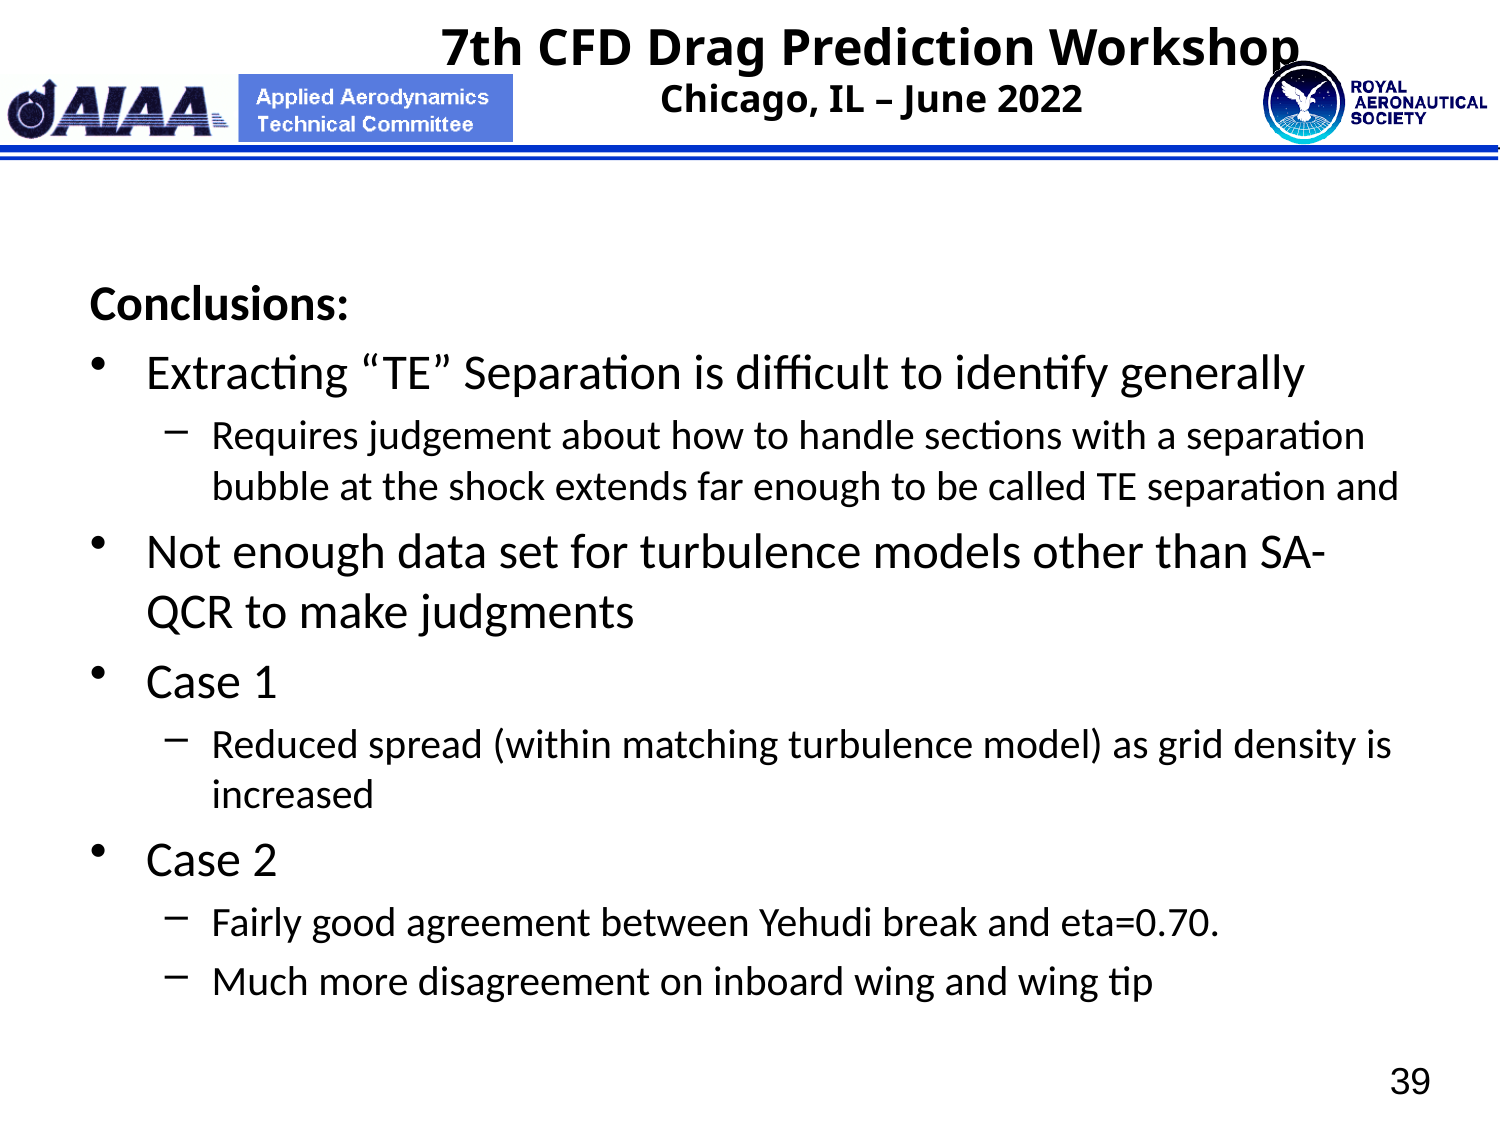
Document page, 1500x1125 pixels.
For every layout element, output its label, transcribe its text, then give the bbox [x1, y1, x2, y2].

list Conclusions: Extracting “TE” Separation is difficult to identify generally Requires judgement about how to handle sections with a separation bubble at the shock extends far enough to be called TE separation and Not enough data set for turbulence models other than SA-QCR to make judgments Case 1 Reduced spread (within matching turbulence model) as grid density is increased Case 2 Fairly good agreement between Yehudi break and eta=0.70. Much more disagreement on inboard wing and wing tip [75, 262, 1425, 1035]
picture [0, 74, 513, 142]
picture [1259, 36, 1488, 147]
